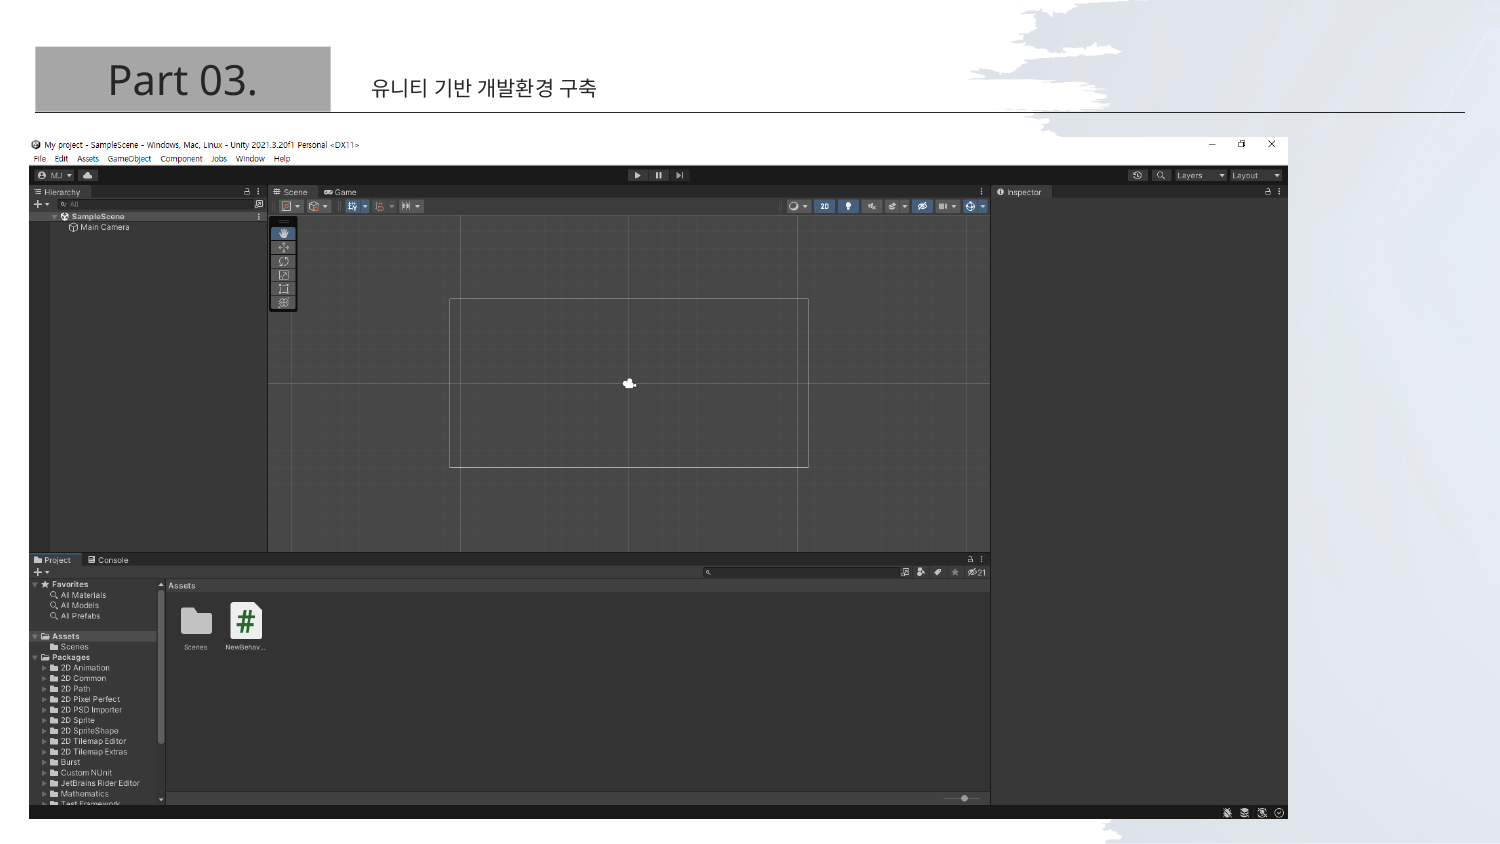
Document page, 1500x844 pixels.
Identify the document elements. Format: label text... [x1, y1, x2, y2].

text_box Part 03. [35, 46, 331, 111]
text_box 유니티 기반 개발환경 구축 [330, 68, 639, 109]
picture [29, 0, 1500, 844]
